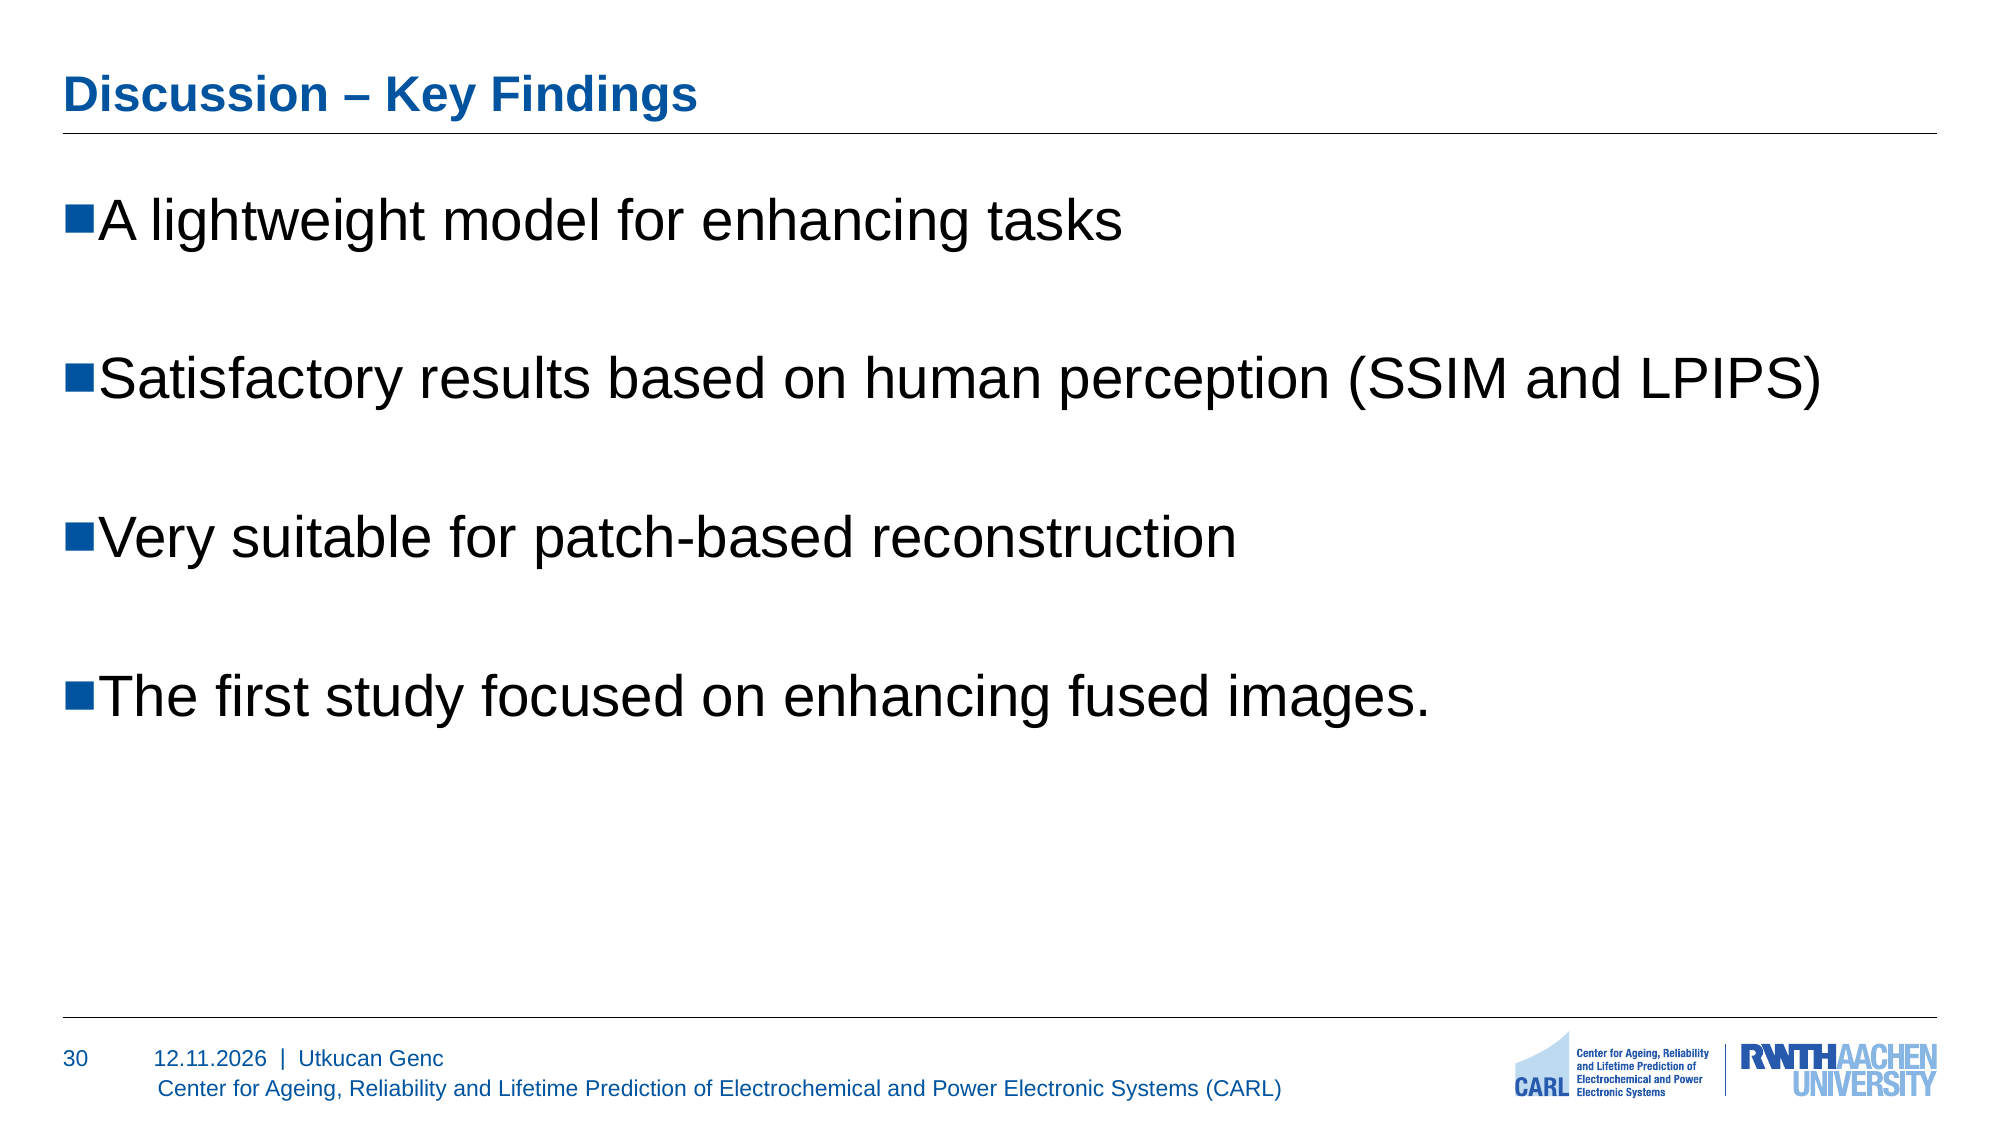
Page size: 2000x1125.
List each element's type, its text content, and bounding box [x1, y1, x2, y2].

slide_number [153, 1043, 298, 1125]
footer Utkucan Genc [298, 1043, 1019, 1125]
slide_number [1019, 1043, 1084, 1125]
text_box A lightweight model for enhancing tasks Satisfactory results based on human perception (SSIM and LPIPS) Very suitable for patch-based reconstruction The first study focused on enhancing fused images. [63, 181, 1937, 985]
title Discussion – Key Findings [63, 33, 1937, 123]
slide_number 30 [63, 1043, 223, 1109]
